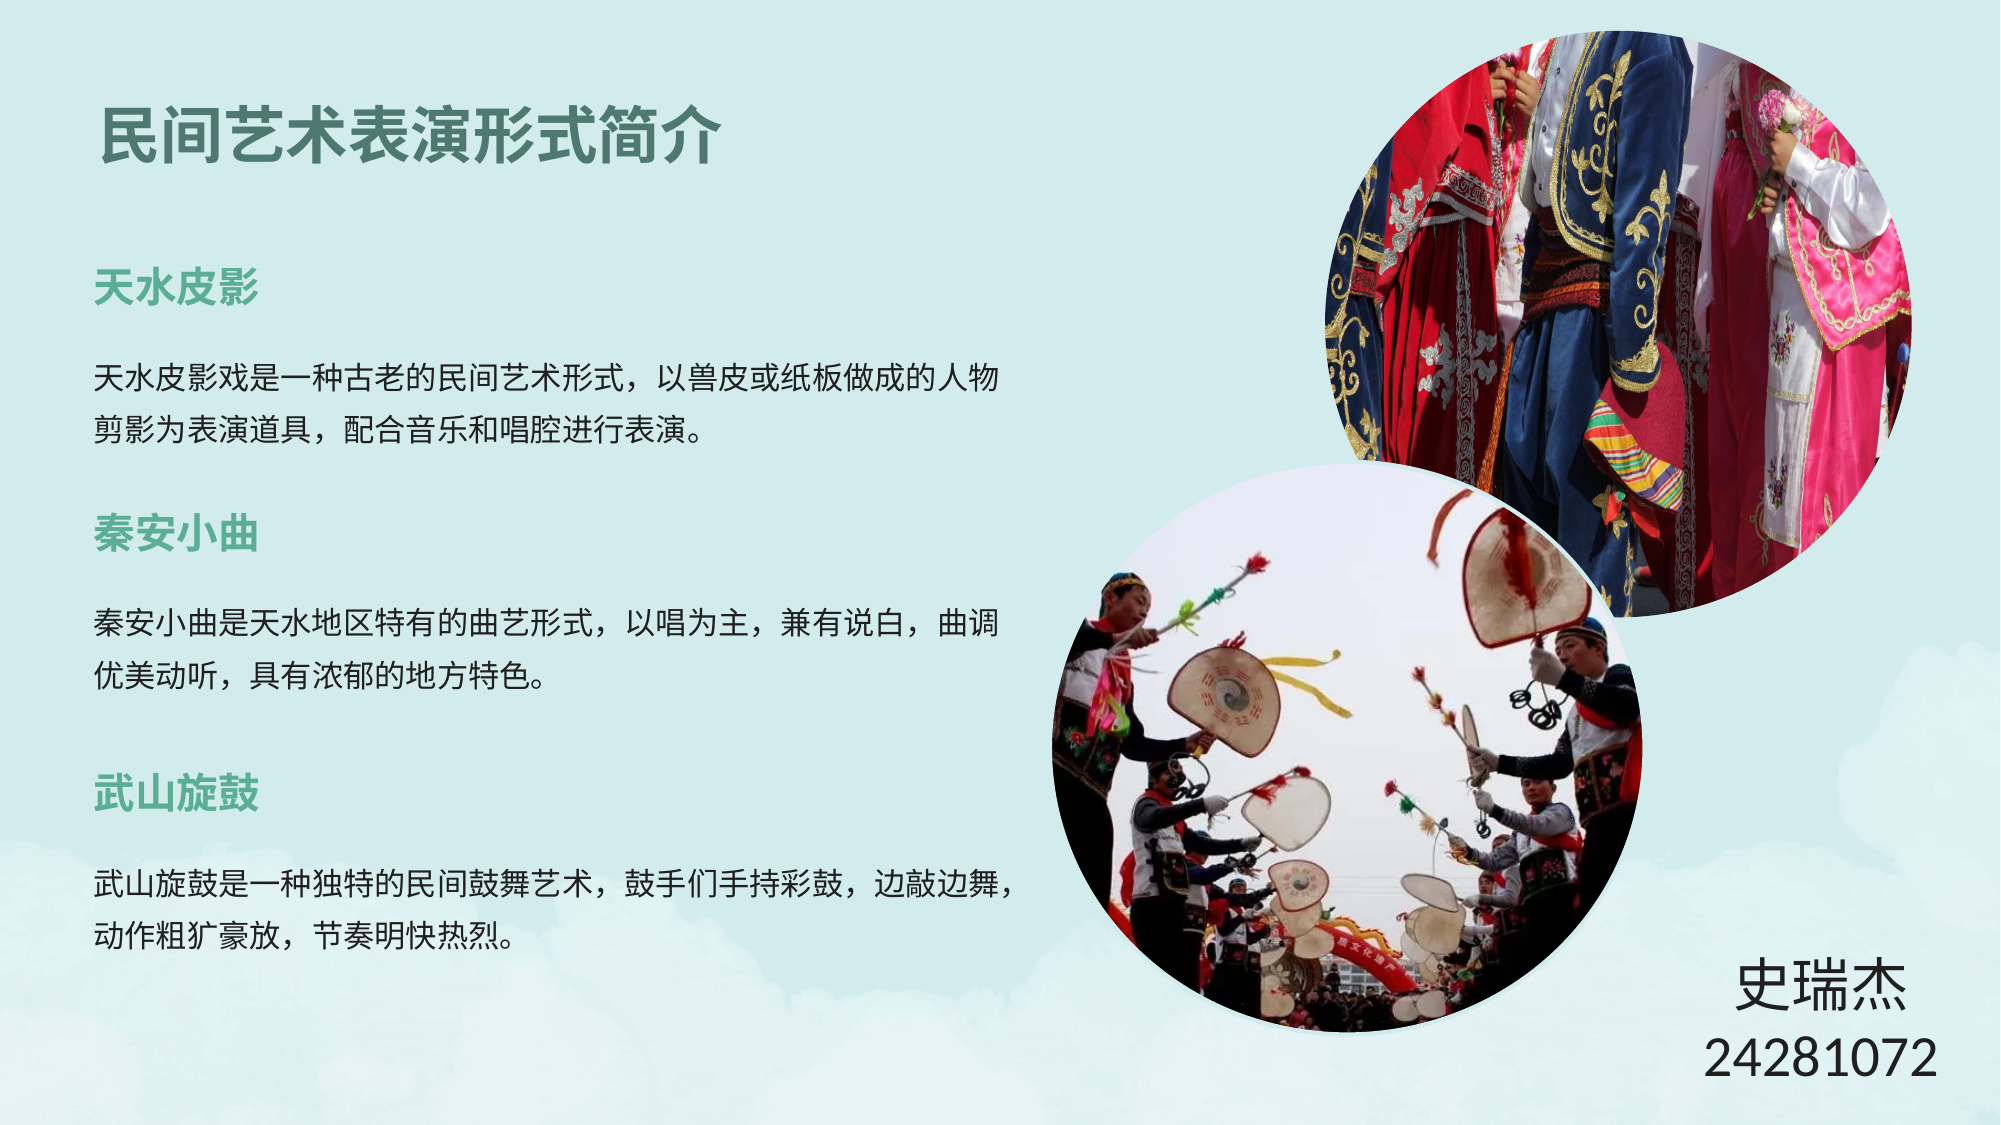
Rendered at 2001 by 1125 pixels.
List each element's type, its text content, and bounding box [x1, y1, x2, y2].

text_box 武山旋鼓是一种独特的民间鼓舞艺术，鼓手们手持彩鼓，边敲边舞，动作粗犷豪放，节奏明快热烈。 [74, 839, 932, 968]
text_box 民间艺术表演形式简介 [78, 43, 1319, 194]
text_box 秦安小曲 [74, 503, 932, 570]
text_box 天水皮影 [74, 258, 1031, 325]
picture [0, 0, 2001, 1125]
text_box 天水皮影戏是一种古老的民间艺术形式，以兽皮或纸板做成的人物剪影为表演道具，配合音乐和唱腔进行表演。 [74, 333, 1031, 462]
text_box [937, 461, 1794, 1035]
text_box 民间艺术表演形式简介 [1916, 43, 1922, 194]
text_box 秦安小曲是天水地区特有的曲艺形式，以唱为主，兼有说白，曲调优美动听，具有浓郁的地方特色。 [74, 579, 932, 708]
text_box 武山旋鼓 [74, 764, 932, 831]
